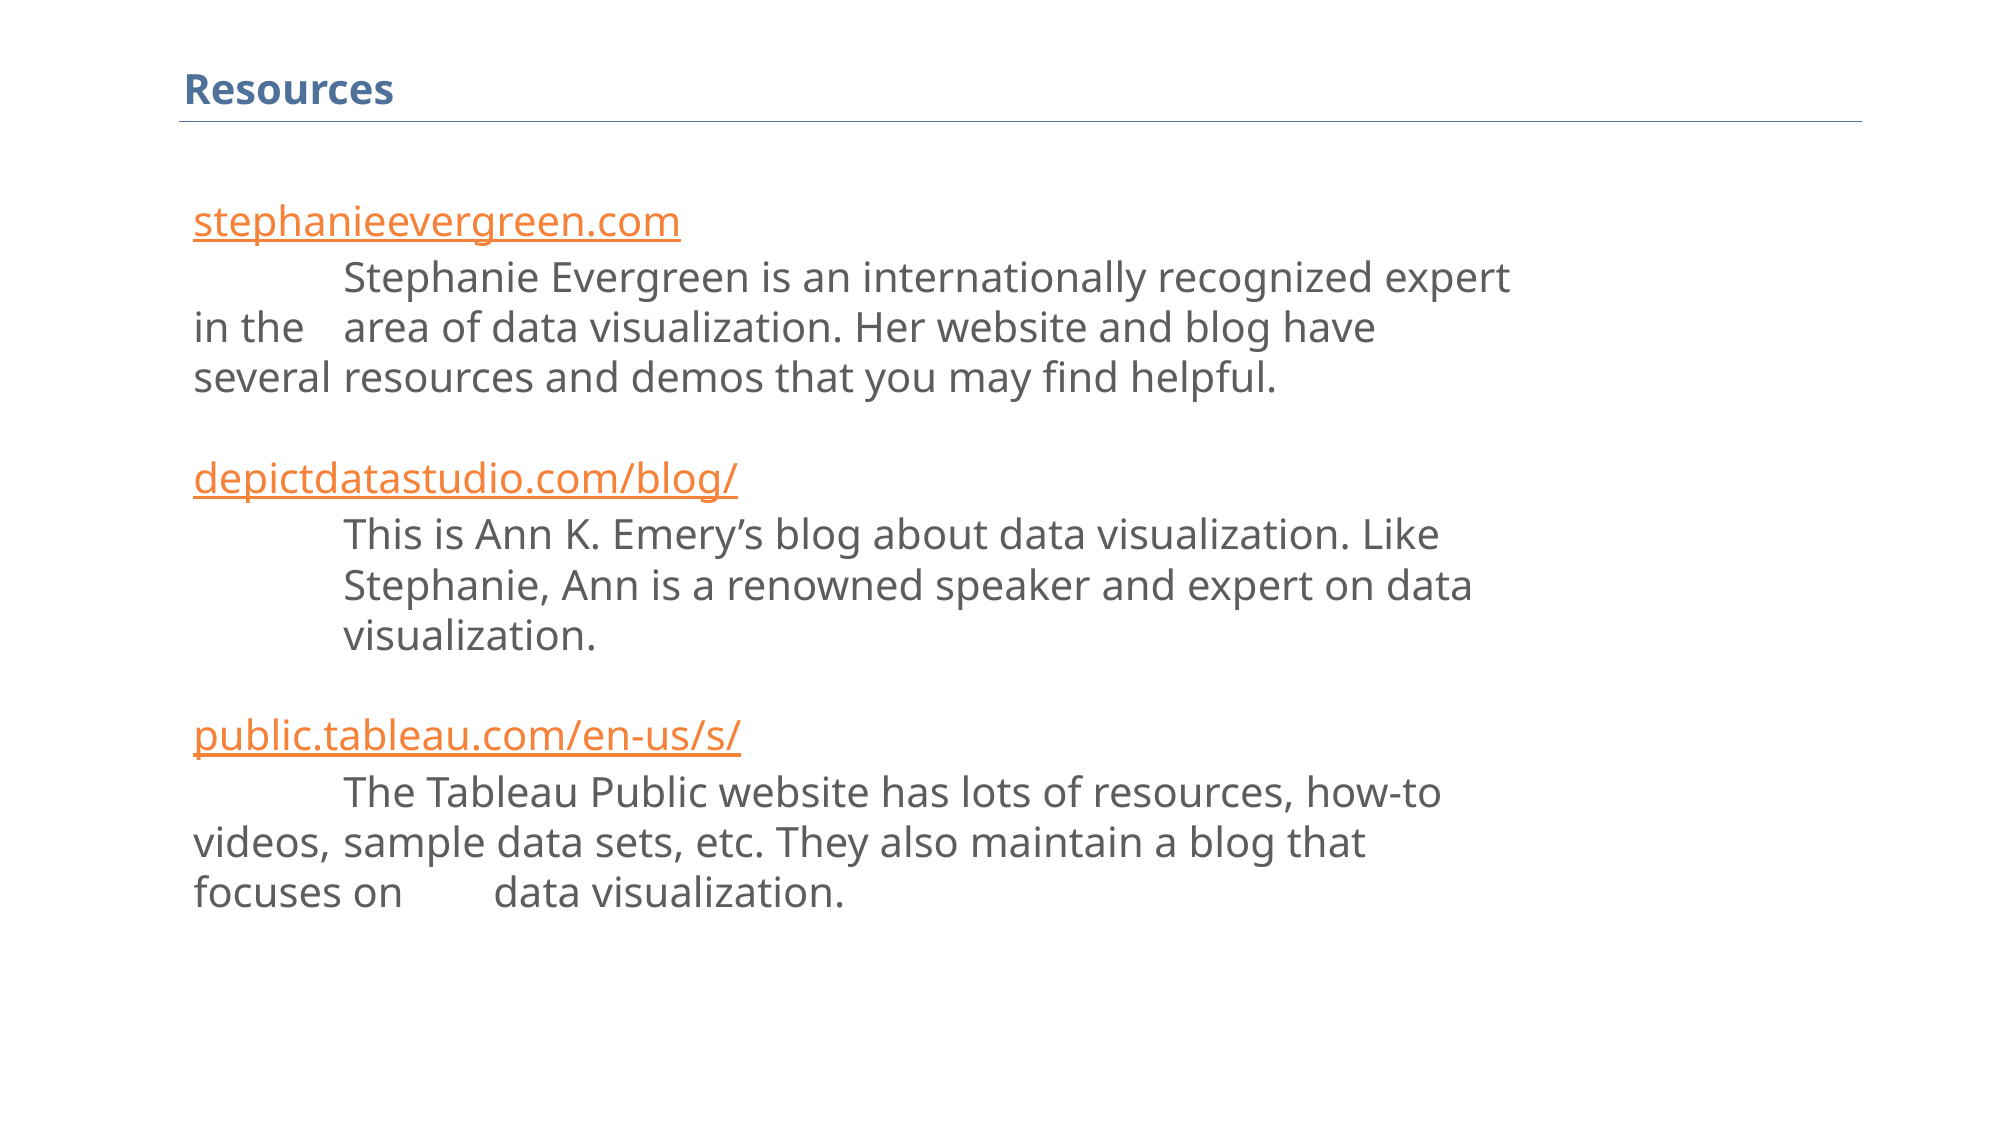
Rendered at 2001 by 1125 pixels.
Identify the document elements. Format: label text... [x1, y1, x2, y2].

text_box Resources [168, 55, 1902, 121]
text_box stephanieevergreen.com Stephanie Evergreen is an internationally recognized expert in the area of data visualization. Her website and blog have several resources and demos that you may find helpful. depictdatastudio.com/blog/ This is Ann K. Emery’s blog about data visualization. Like Stephanie, Ann is a renowned speaker and expert on data visualization. public.tableau.com/en-us/s/ The Tableau Public website has lots of resources, how-to videos, sample data sets, etc. They also maintain a blog that focuses on data visualization. [178, 186, 1541, 923]
